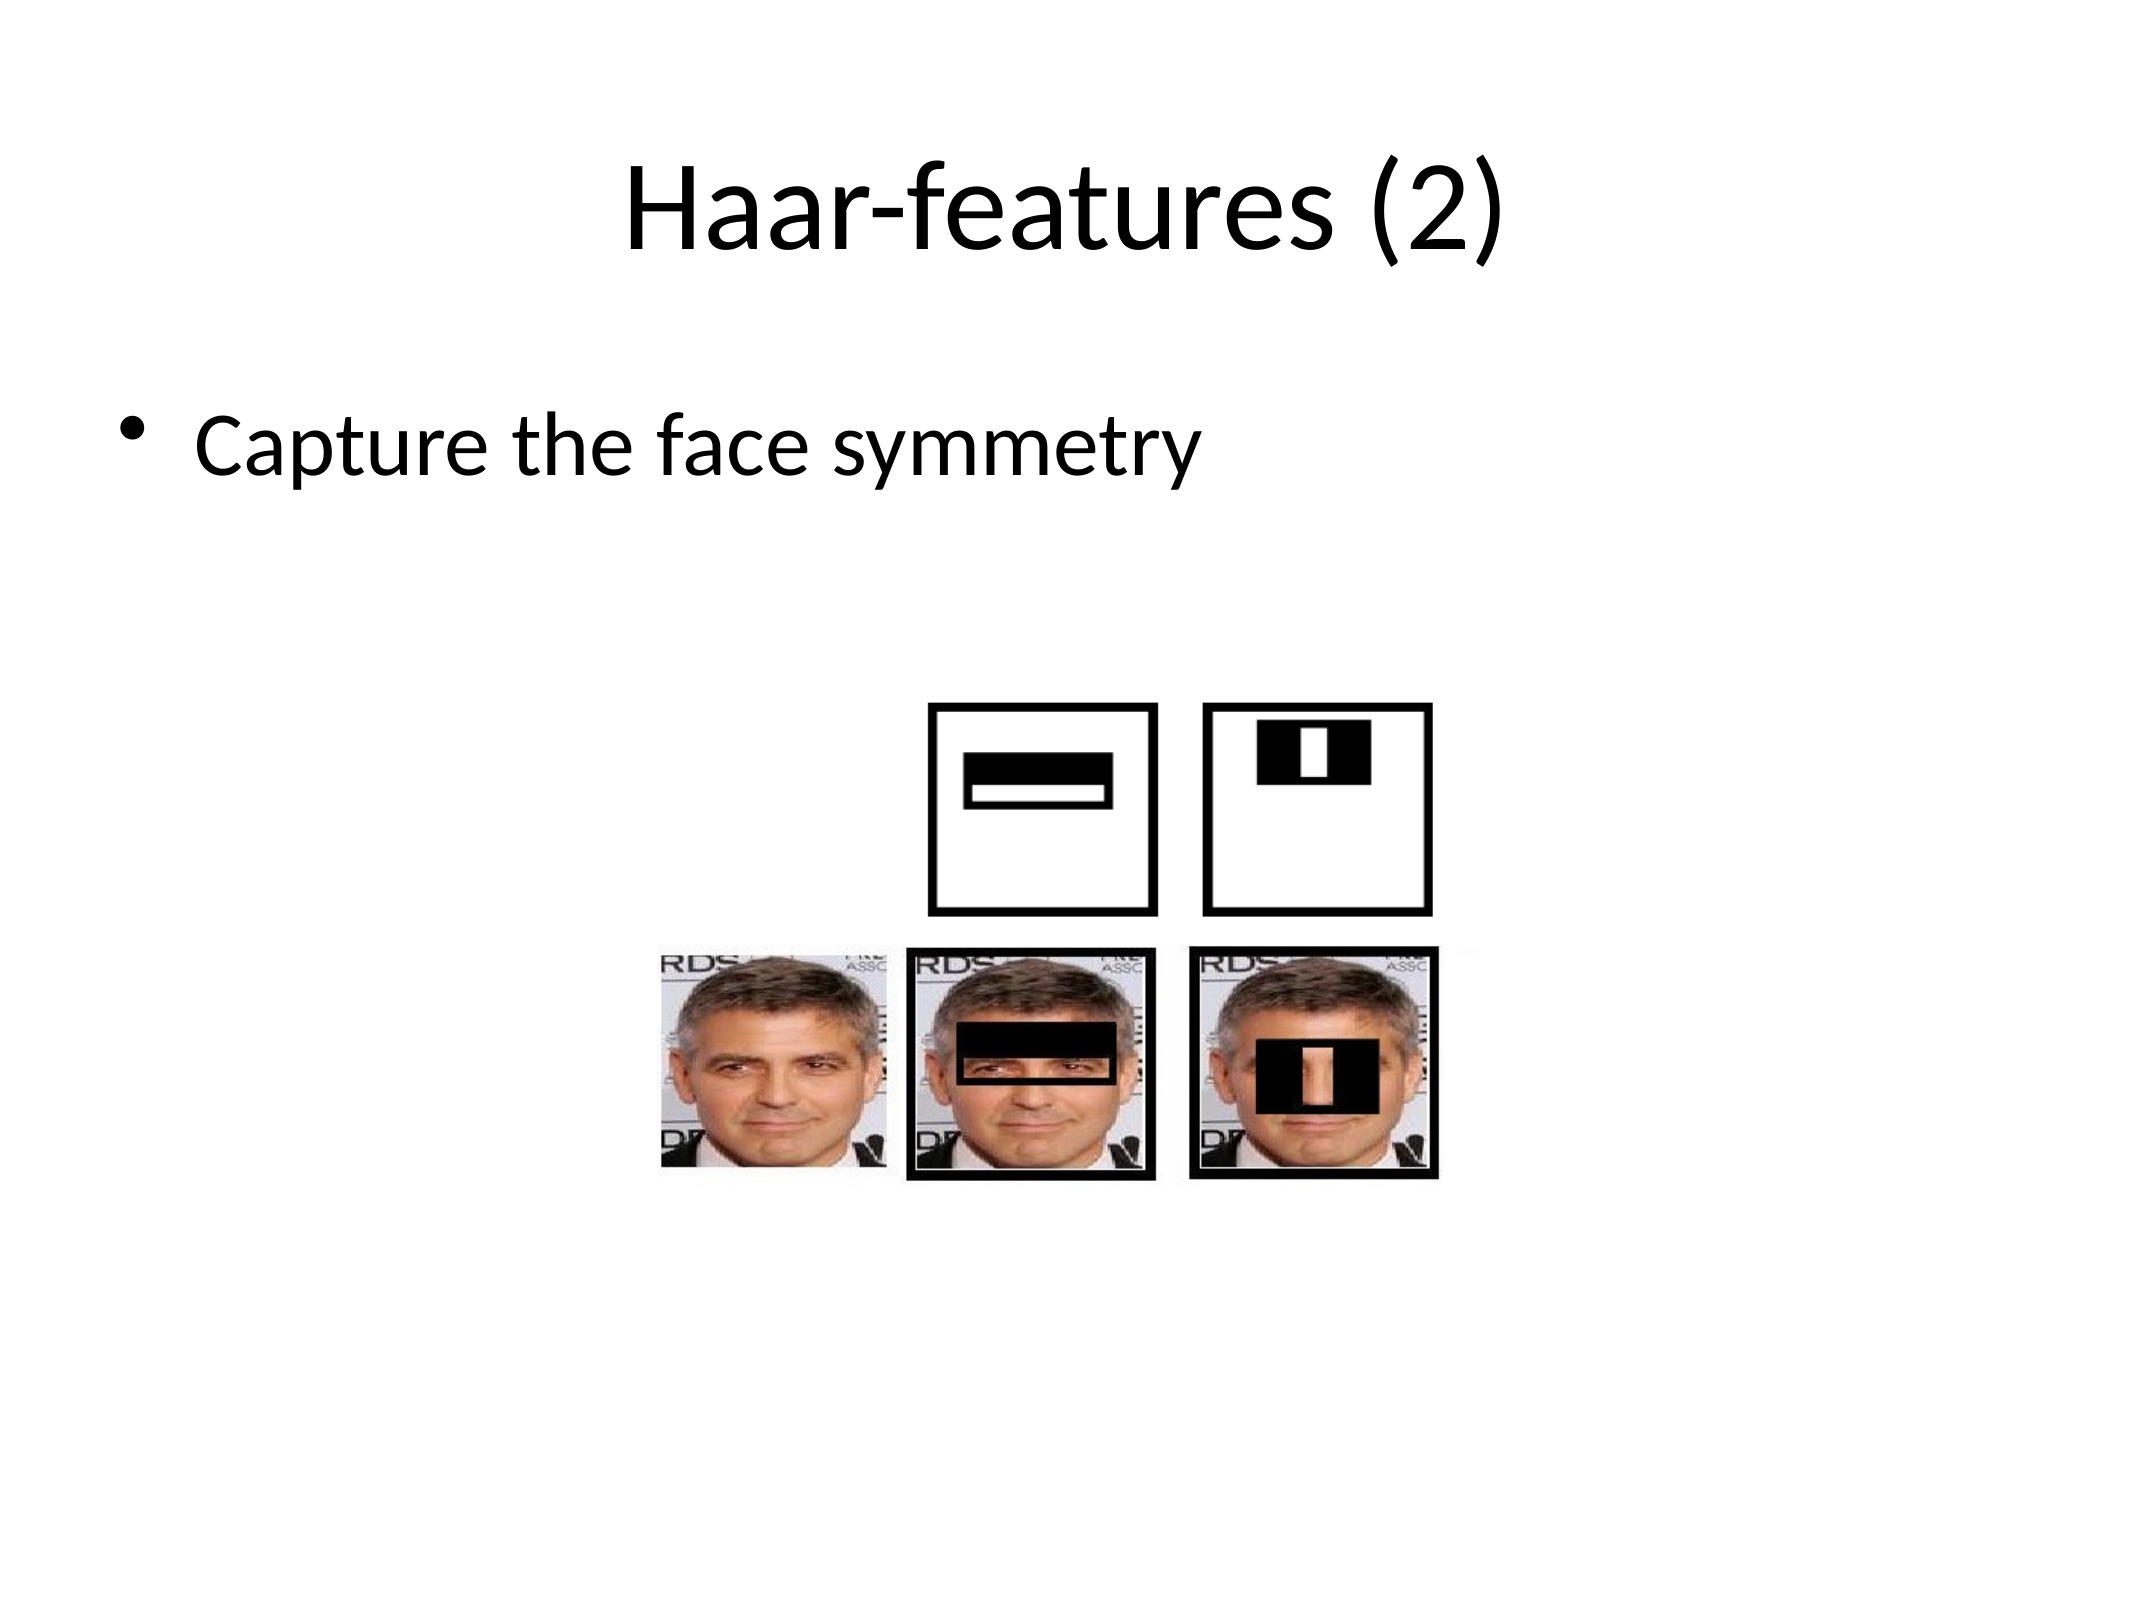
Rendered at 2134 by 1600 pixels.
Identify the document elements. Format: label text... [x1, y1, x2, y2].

list Capture the face symmetry [106, 372, 2028, 1430]
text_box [657, 692, 1481, 1188]
title Haar-features (2) [106, 63, 2028, 332]
